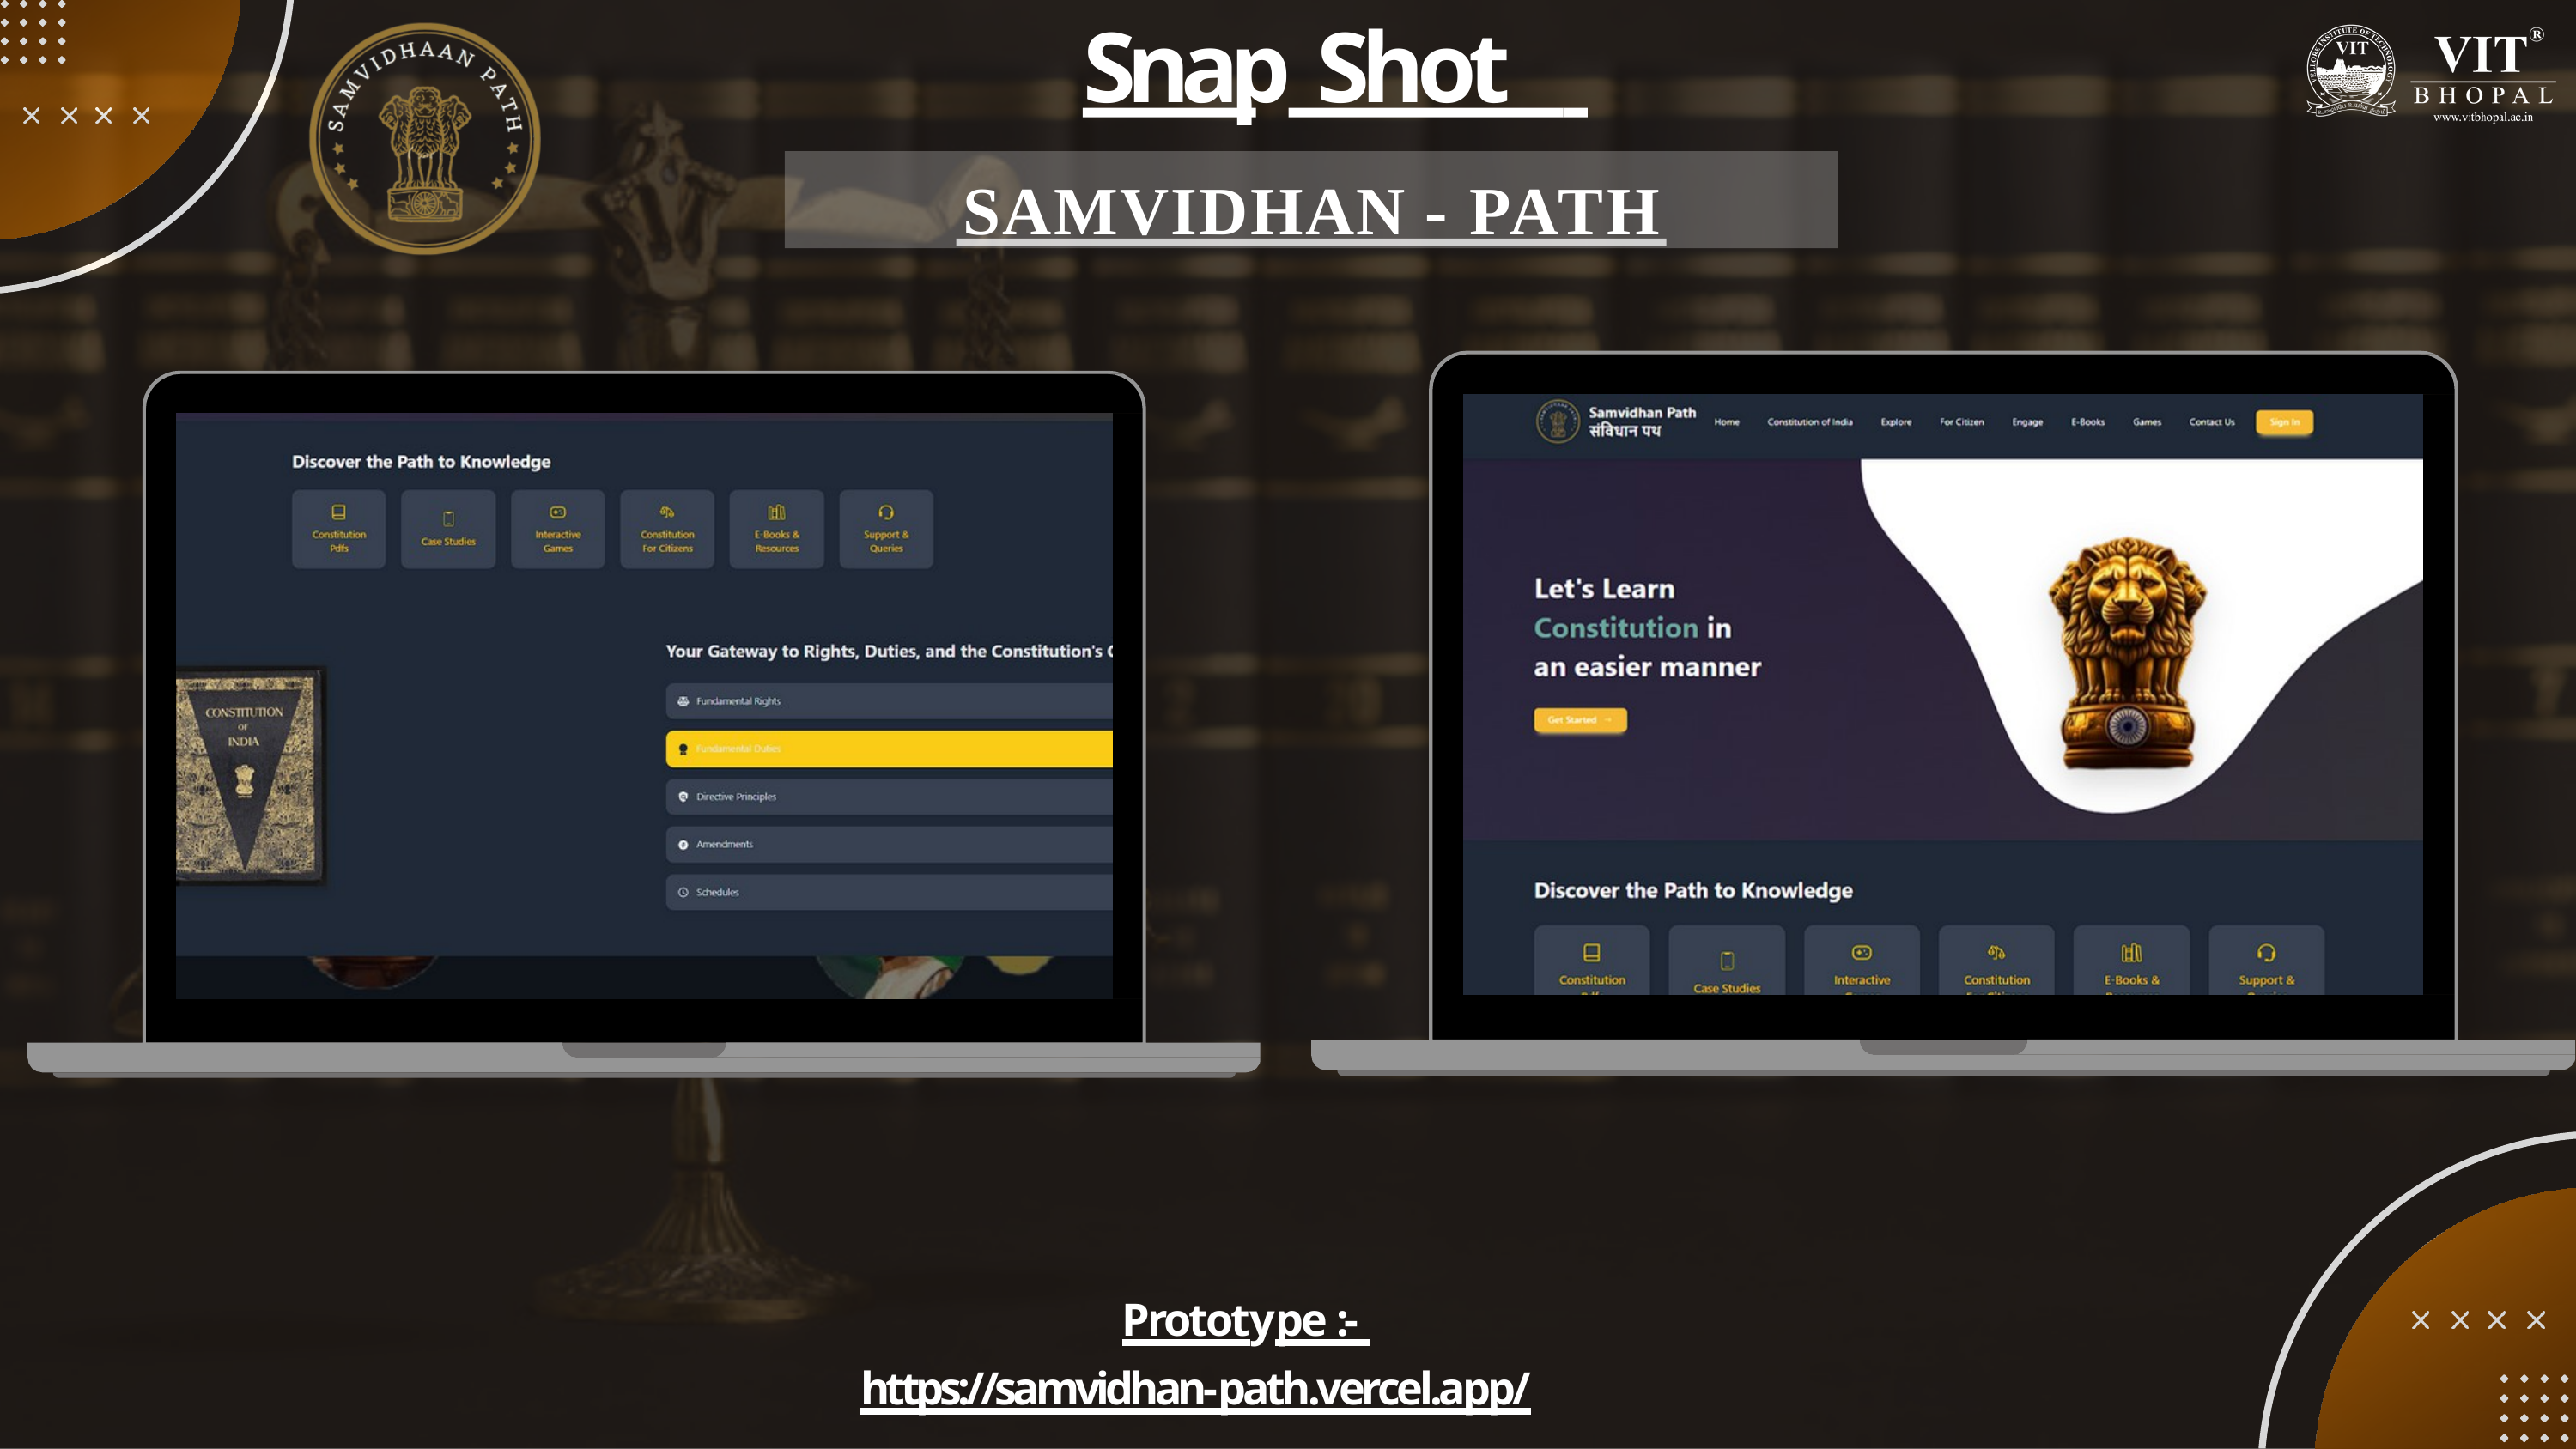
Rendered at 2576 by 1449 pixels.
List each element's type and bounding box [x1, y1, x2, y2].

text_box [27, 20, 2576, 1078]
text_box [0, 0, 2576, 1449]
